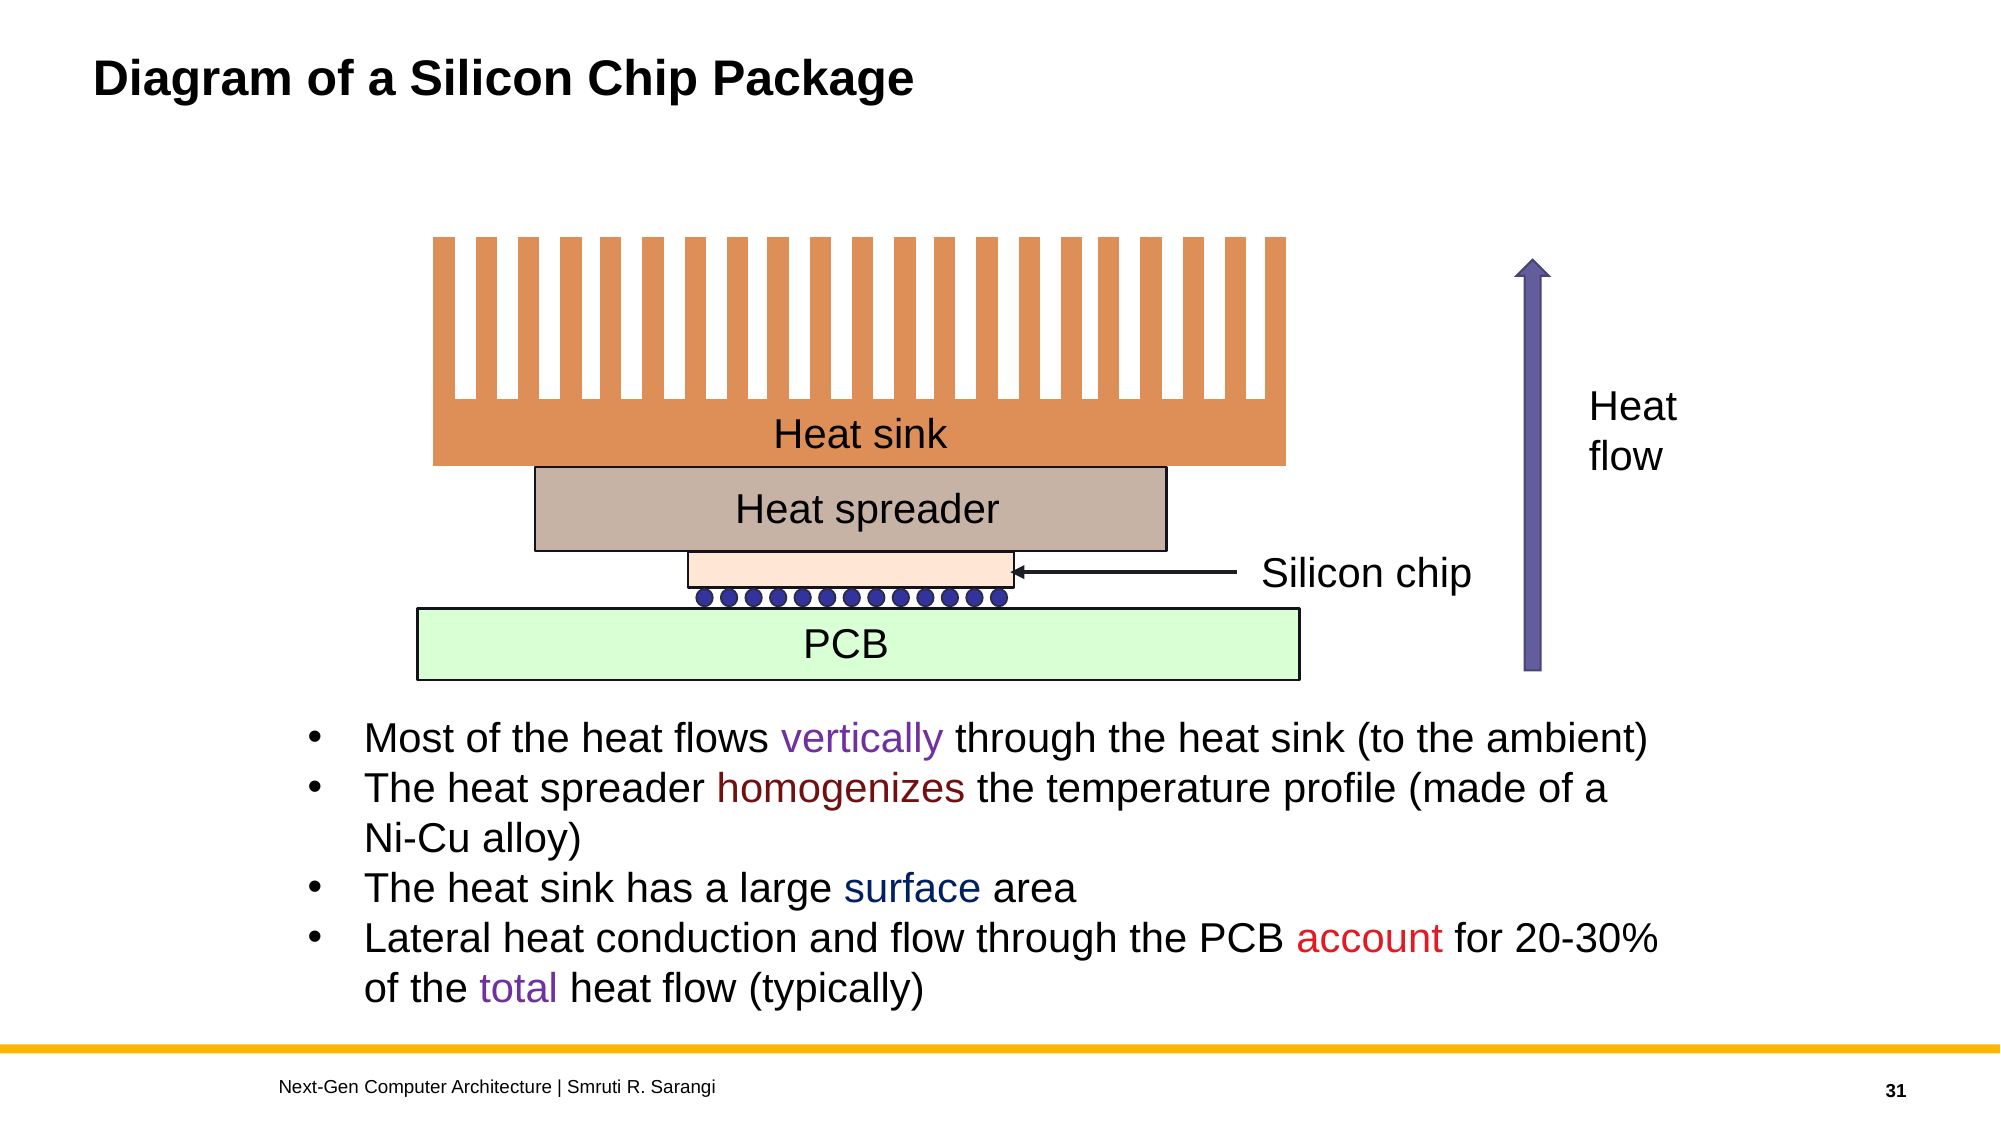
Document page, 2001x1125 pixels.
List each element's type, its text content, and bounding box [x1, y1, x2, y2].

text_box Heat flow [1574, 371, 1693, 487]
text_box [1514, 258, 1552, 672]
slide_number 31 [1711, 1071, 1922, 1109]
footer Next-Gen Computer Architecture | Smruti R. Sarangi [263, 1067, 1464, 1105]
title Diagram of a Silicon Chip Package [78, 45, 1578, 180]
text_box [416, 237, 1489, 681]
text_box Most of the heat flows vertically through the heat sink (to the ambient) The heat spreader homogenizes the temperature profile (made of a Ni-Cu alloy) The heat sink has a large surface area Lateral heat conduction and flow through the PCB account for 20-30% of the total heat flow (typically) [292, 703, 1686, 1069]
